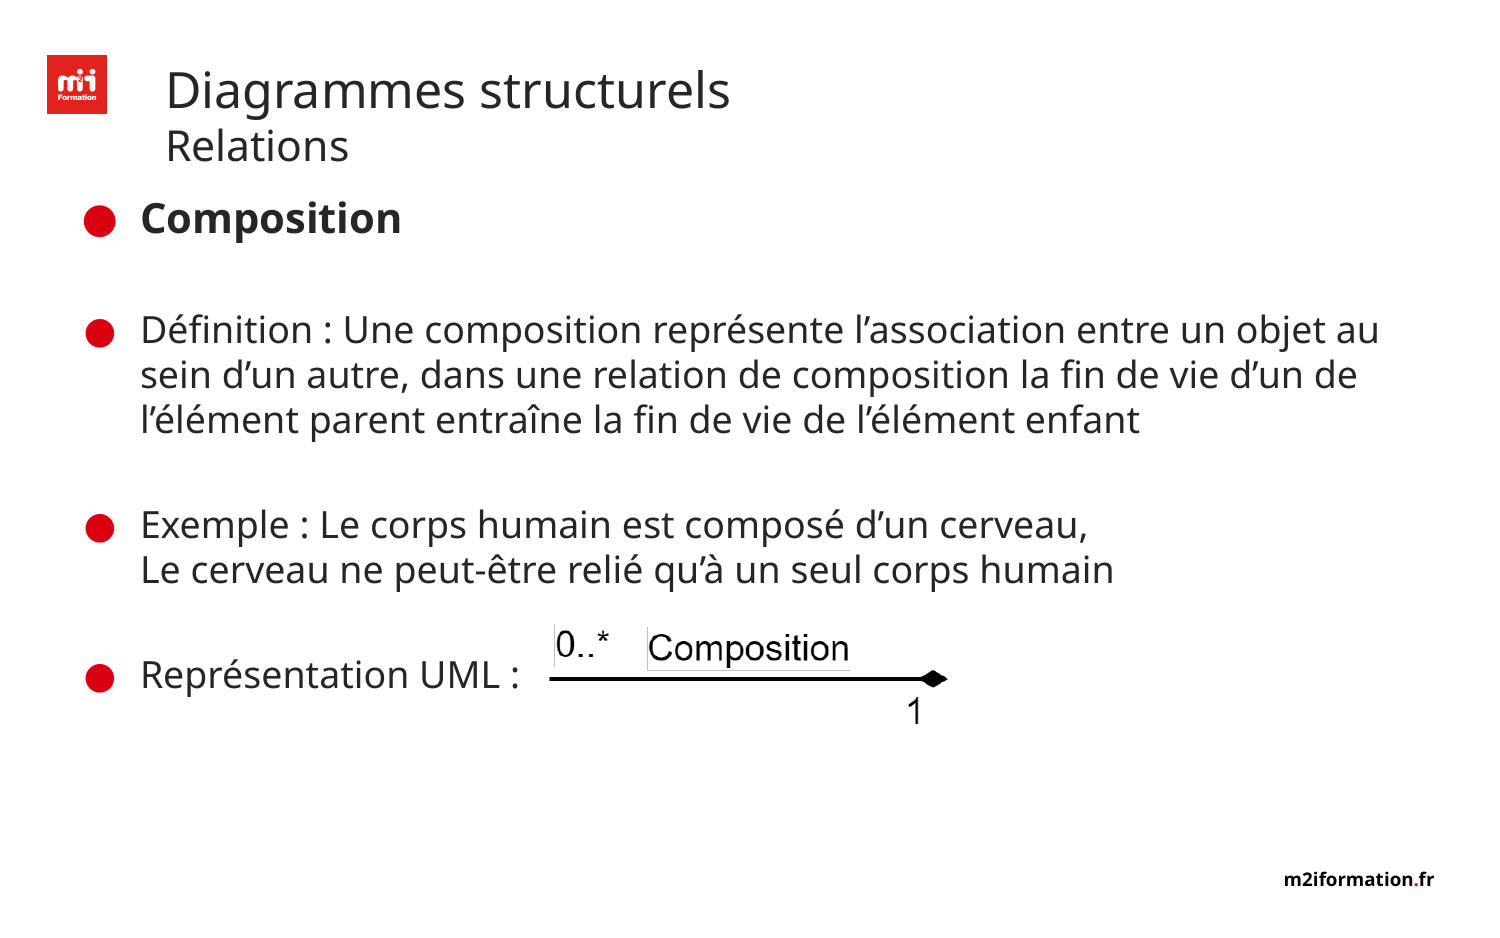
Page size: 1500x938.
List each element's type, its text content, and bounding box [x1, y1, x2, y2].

picture [47, 55, 107, 114]
picture [491, 590, 1009, 767]
list Composition Définition : Une composition représente l’association entre un objet au sein d’un autre, dans une relation de composition la fin de vie d’un de l’élément parent entraîne la fin de vie de l’élément enfant Exemple : Le corps humain est composé d’un cerveau, Le cerveau ne peut-être relié qu’à un seul corps humain Représentation UML : [49, 183, 1451, 859]
title Diagrammes structurels Relations [150, 45, 1451, 183]
